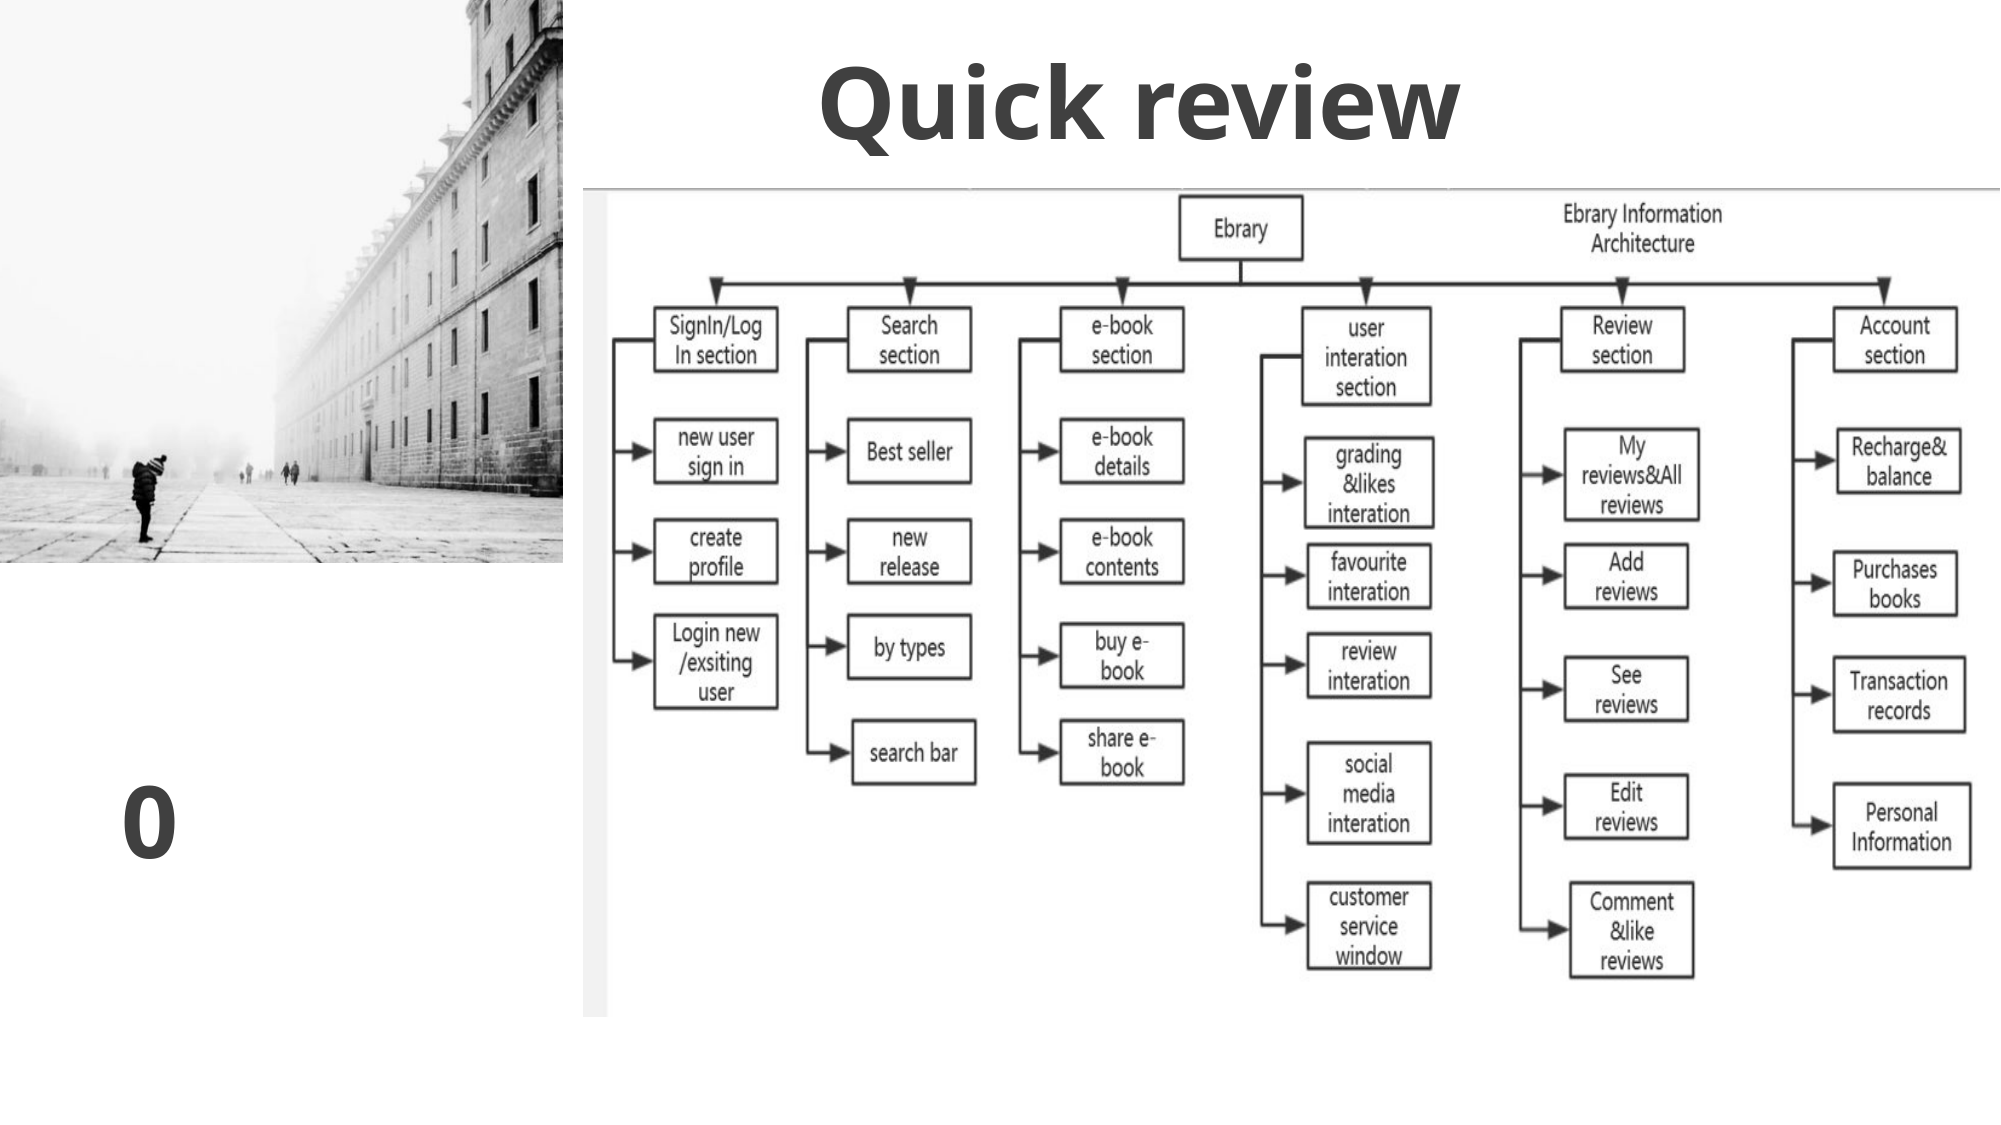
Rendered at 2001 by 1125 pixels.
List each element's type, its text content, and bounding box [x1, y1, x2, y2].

text_box 0 [106, 751, 457, 887]
text_box Quick review [801, 31, 1547, 167]
picture [0, 0, 563, 563]
picture [583, 188, 2000, 1017]
